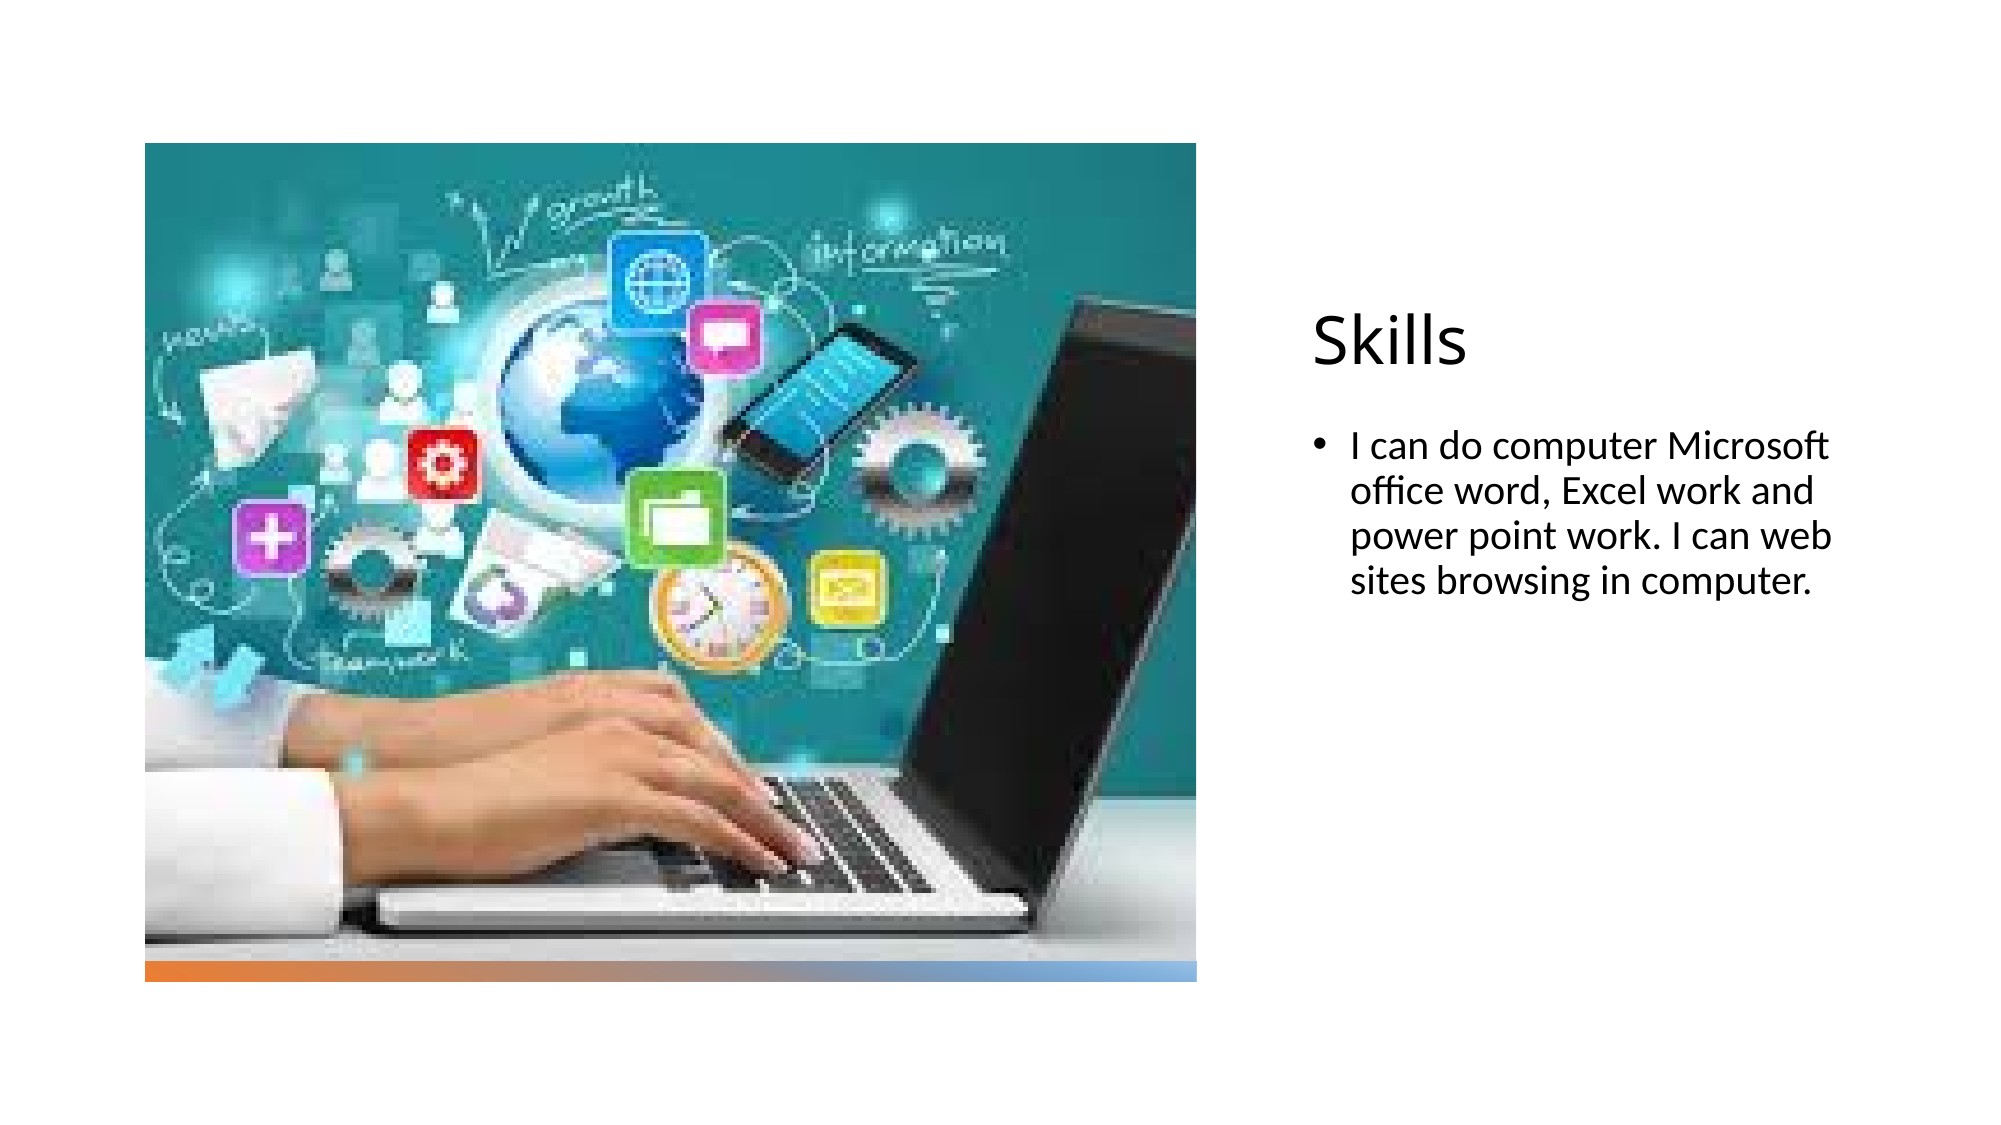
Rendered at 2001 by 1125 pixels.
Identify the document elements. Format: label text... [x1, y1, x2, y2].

list I can do computer Microsoft office word, Excel work and power point work. I can web sites browsing in computer. [1297, 415, 1857, 982]
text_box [145, 961, 1197, 982]
title Skills [1297, 121, 1855, 387]
picture [145, 143, 1197, 961]
